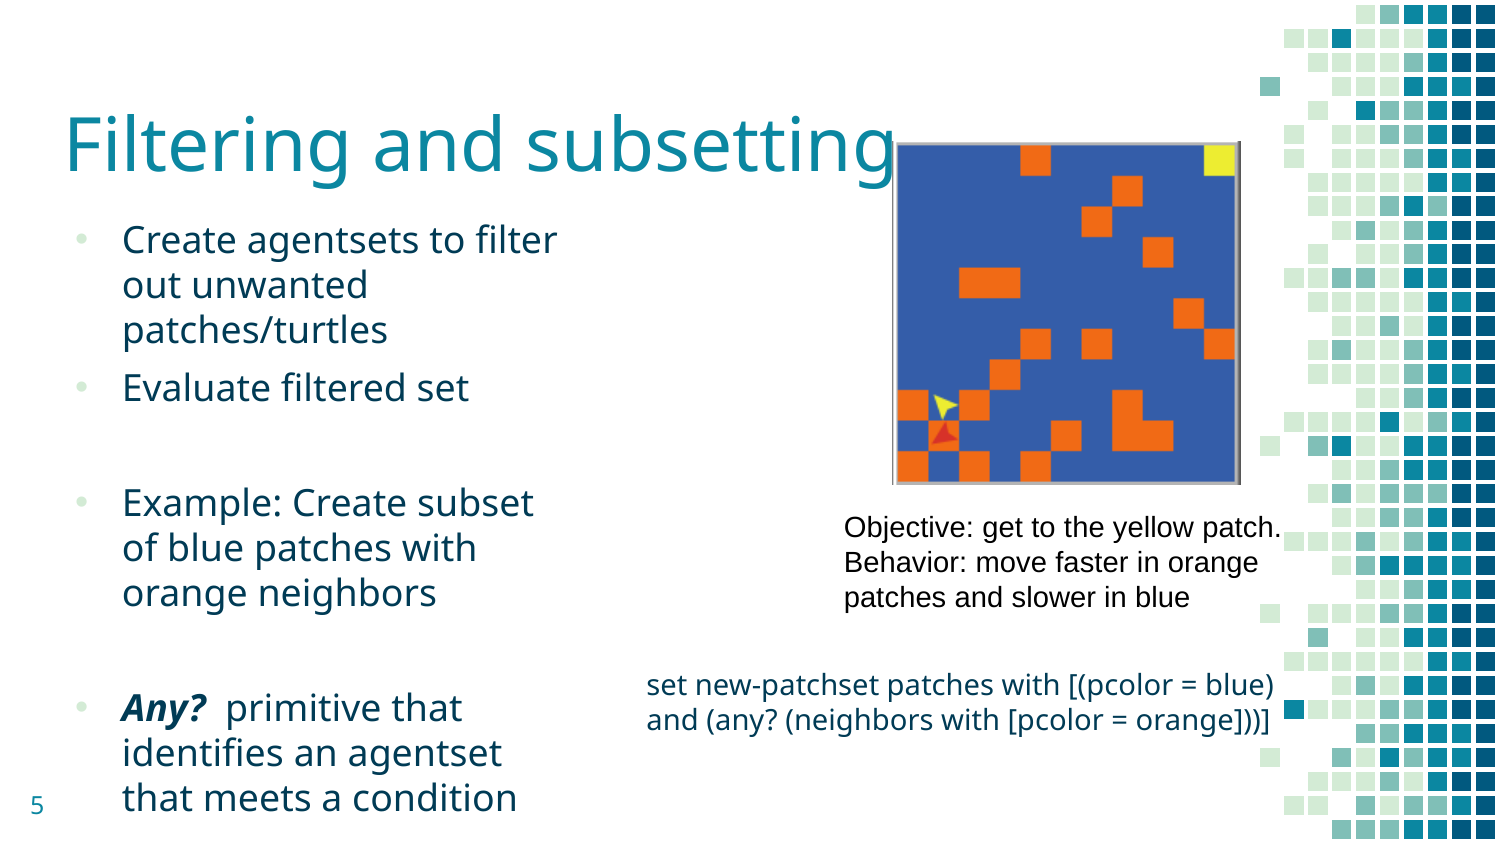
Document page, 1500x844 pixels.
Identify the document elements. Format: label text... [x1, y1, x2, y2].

picture [892, 141, 1241, 486]
text_box set new-patchset patches with [(pcolor = blue) and (any? (neighbors with [pcolor = orange]))] [631, 659, 1320, 744]
slide_number 5 [15, 774, 60, 839]
title Filtering and subsetting [48, 14, 1399, 202]
list Create agentsets to filter out unwanted patches/turtles Evaluate filtered set Example: Create subset of blue patches with orange neighbors Any? primitive that identifies an agentset that meets a condition [60, 201, 587, 839]
text_box Objective: get to the yellow patch. Behavior: move faster in orange patches and slower in blue [829, 501, 1304, 621]
